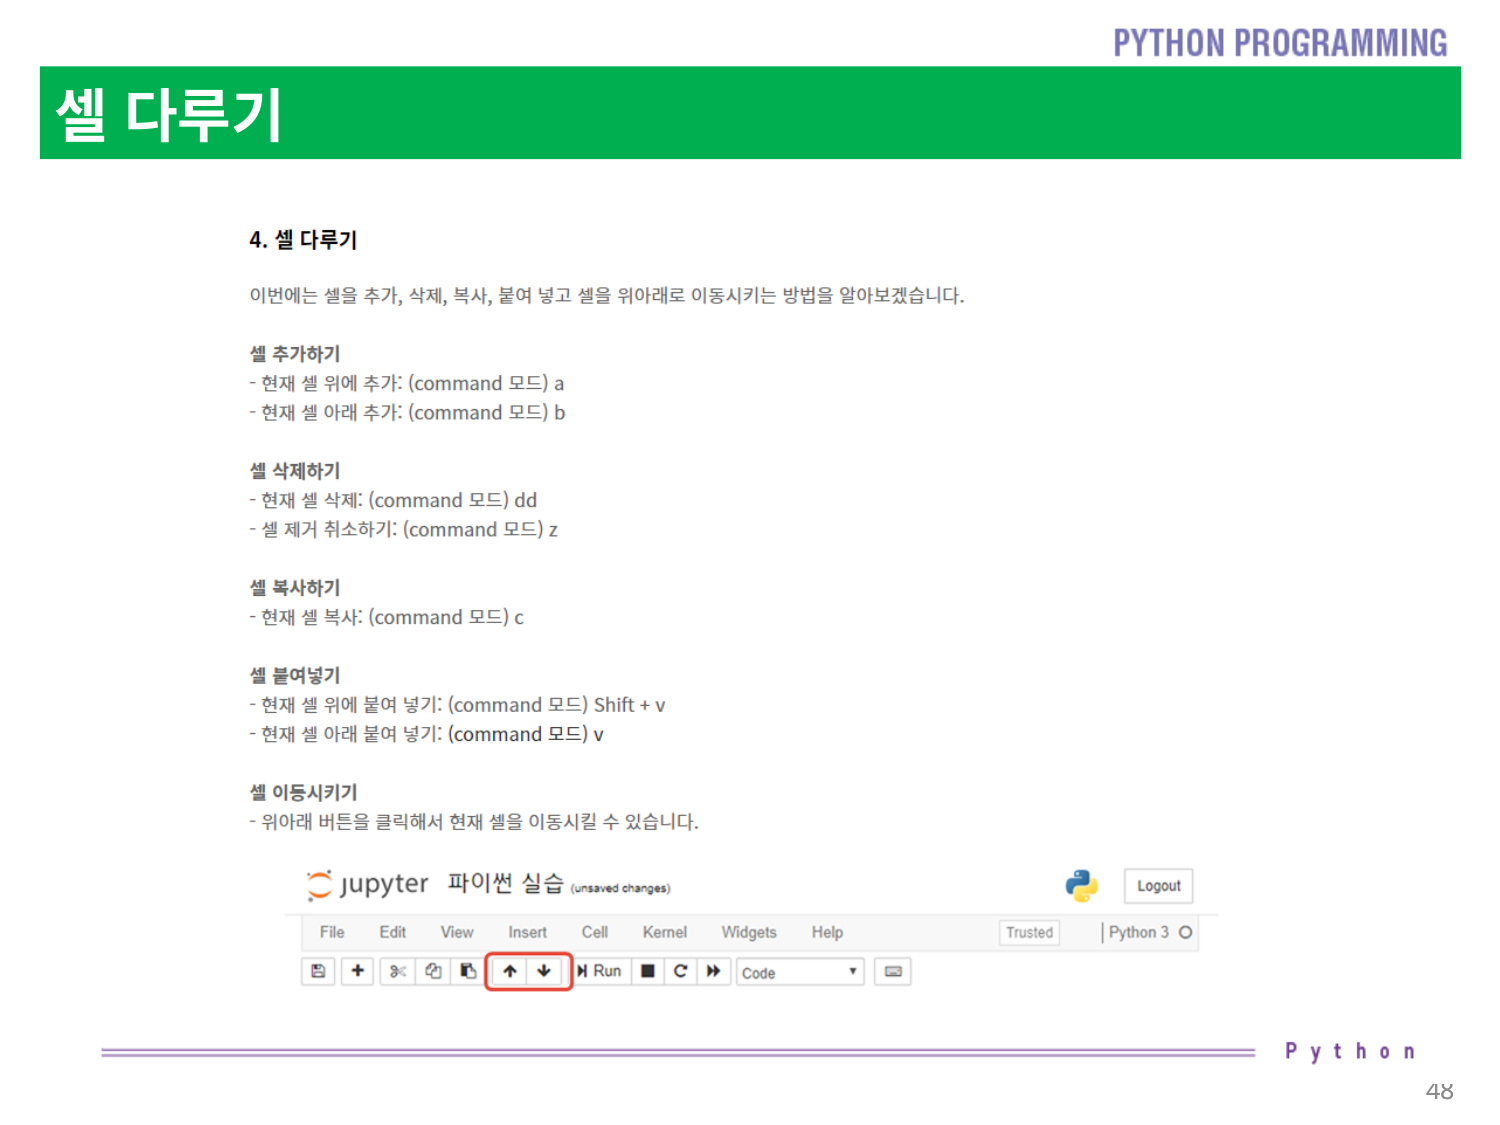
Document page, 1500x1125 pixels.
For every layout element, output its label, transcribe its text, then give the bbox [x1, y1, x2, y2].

title 셀 다루기 [39, 76, 1444, 152]
slide_number 48 [1119, 1071, 1470, 1112]
picture [18, 1020, 1483, 1084]
picture [1106, 13, 1462, 66]
picture [209, 195, 1275, 1010]
